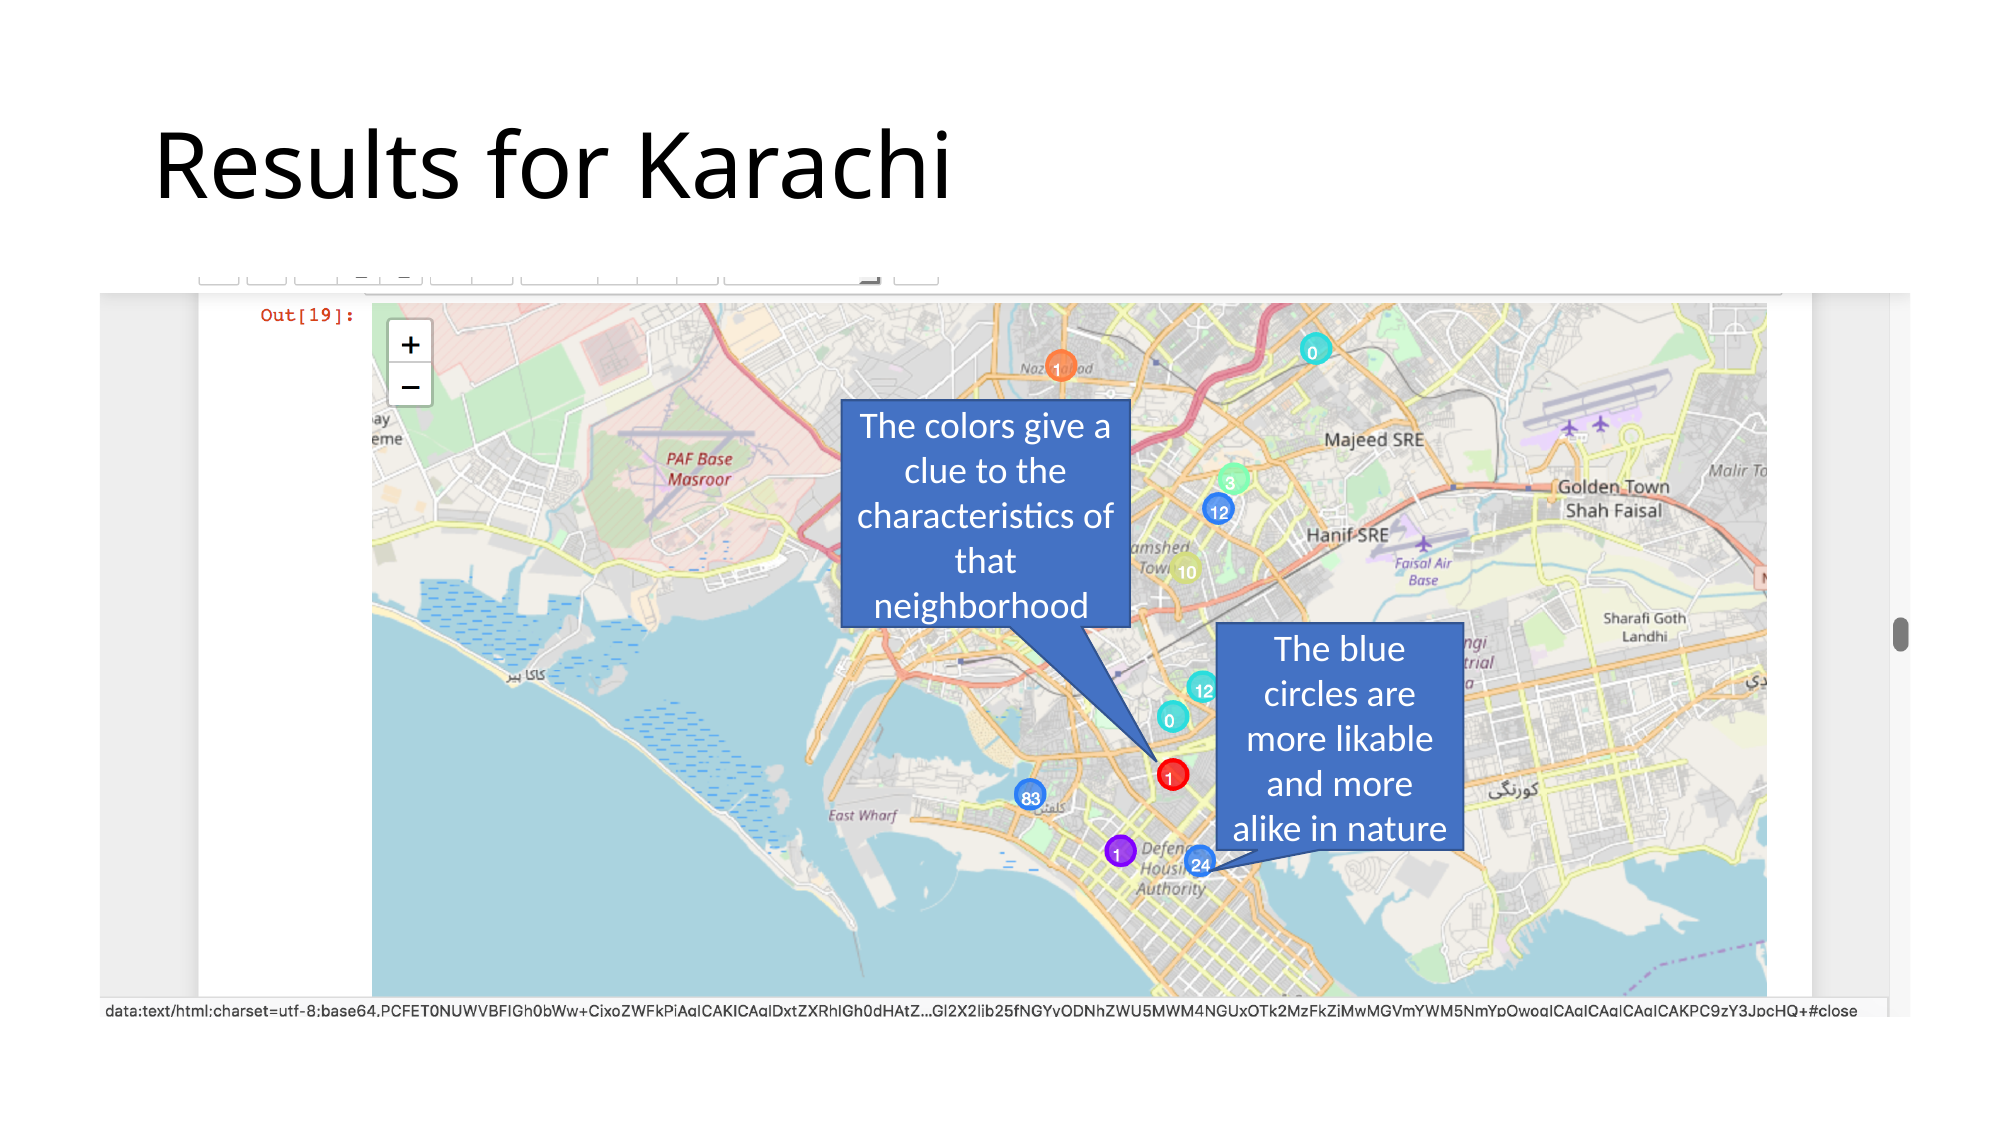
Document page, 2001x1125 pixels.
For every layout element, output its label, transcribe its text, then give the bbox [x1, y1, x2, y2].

title Results for Karachi [137, 59, 1863, 277]
picture [99, 277, 1911, 1017]
